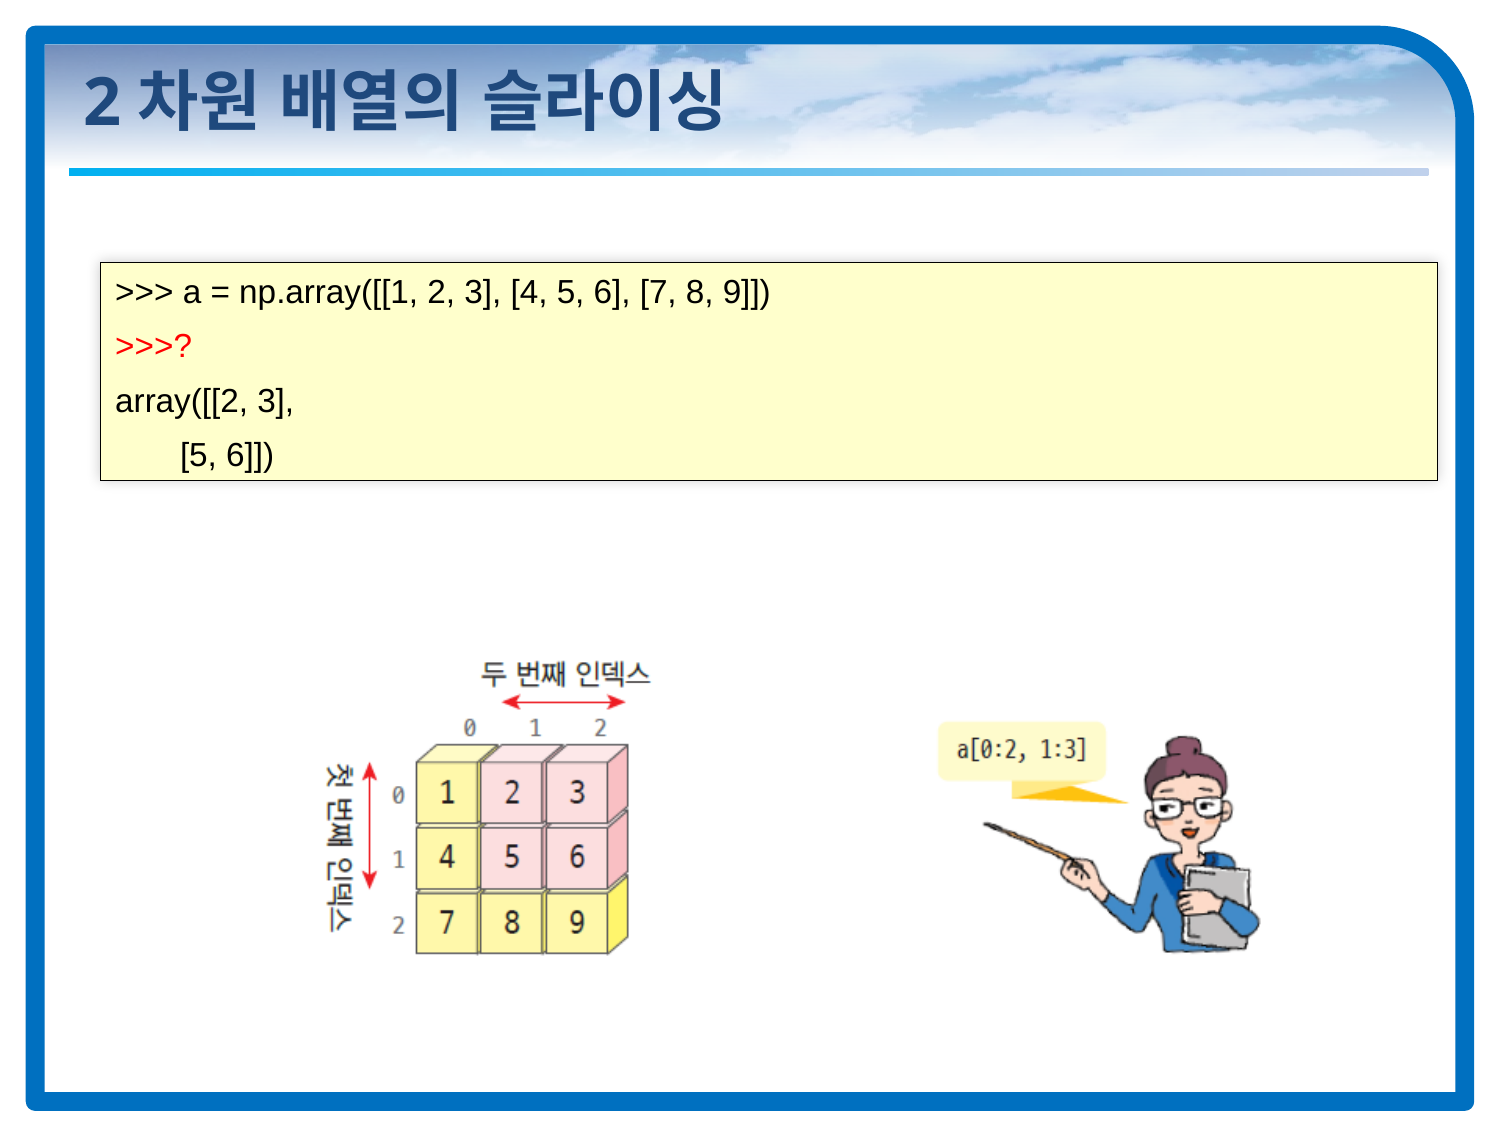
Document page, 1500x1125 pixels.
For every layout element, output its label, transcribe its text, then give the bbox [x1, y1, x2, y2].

title 2차원 배열의 슬라이싱 [68, 35, 1419, 163]
picture [211, 600, 1286, 981]
text_box >>> a = np.array([[1, 2, 3], [4, 5, 6], [7, 8, 9]]) >>>? array([[2, 3], [5, 6]]) [100, 262, 1438, 481]
